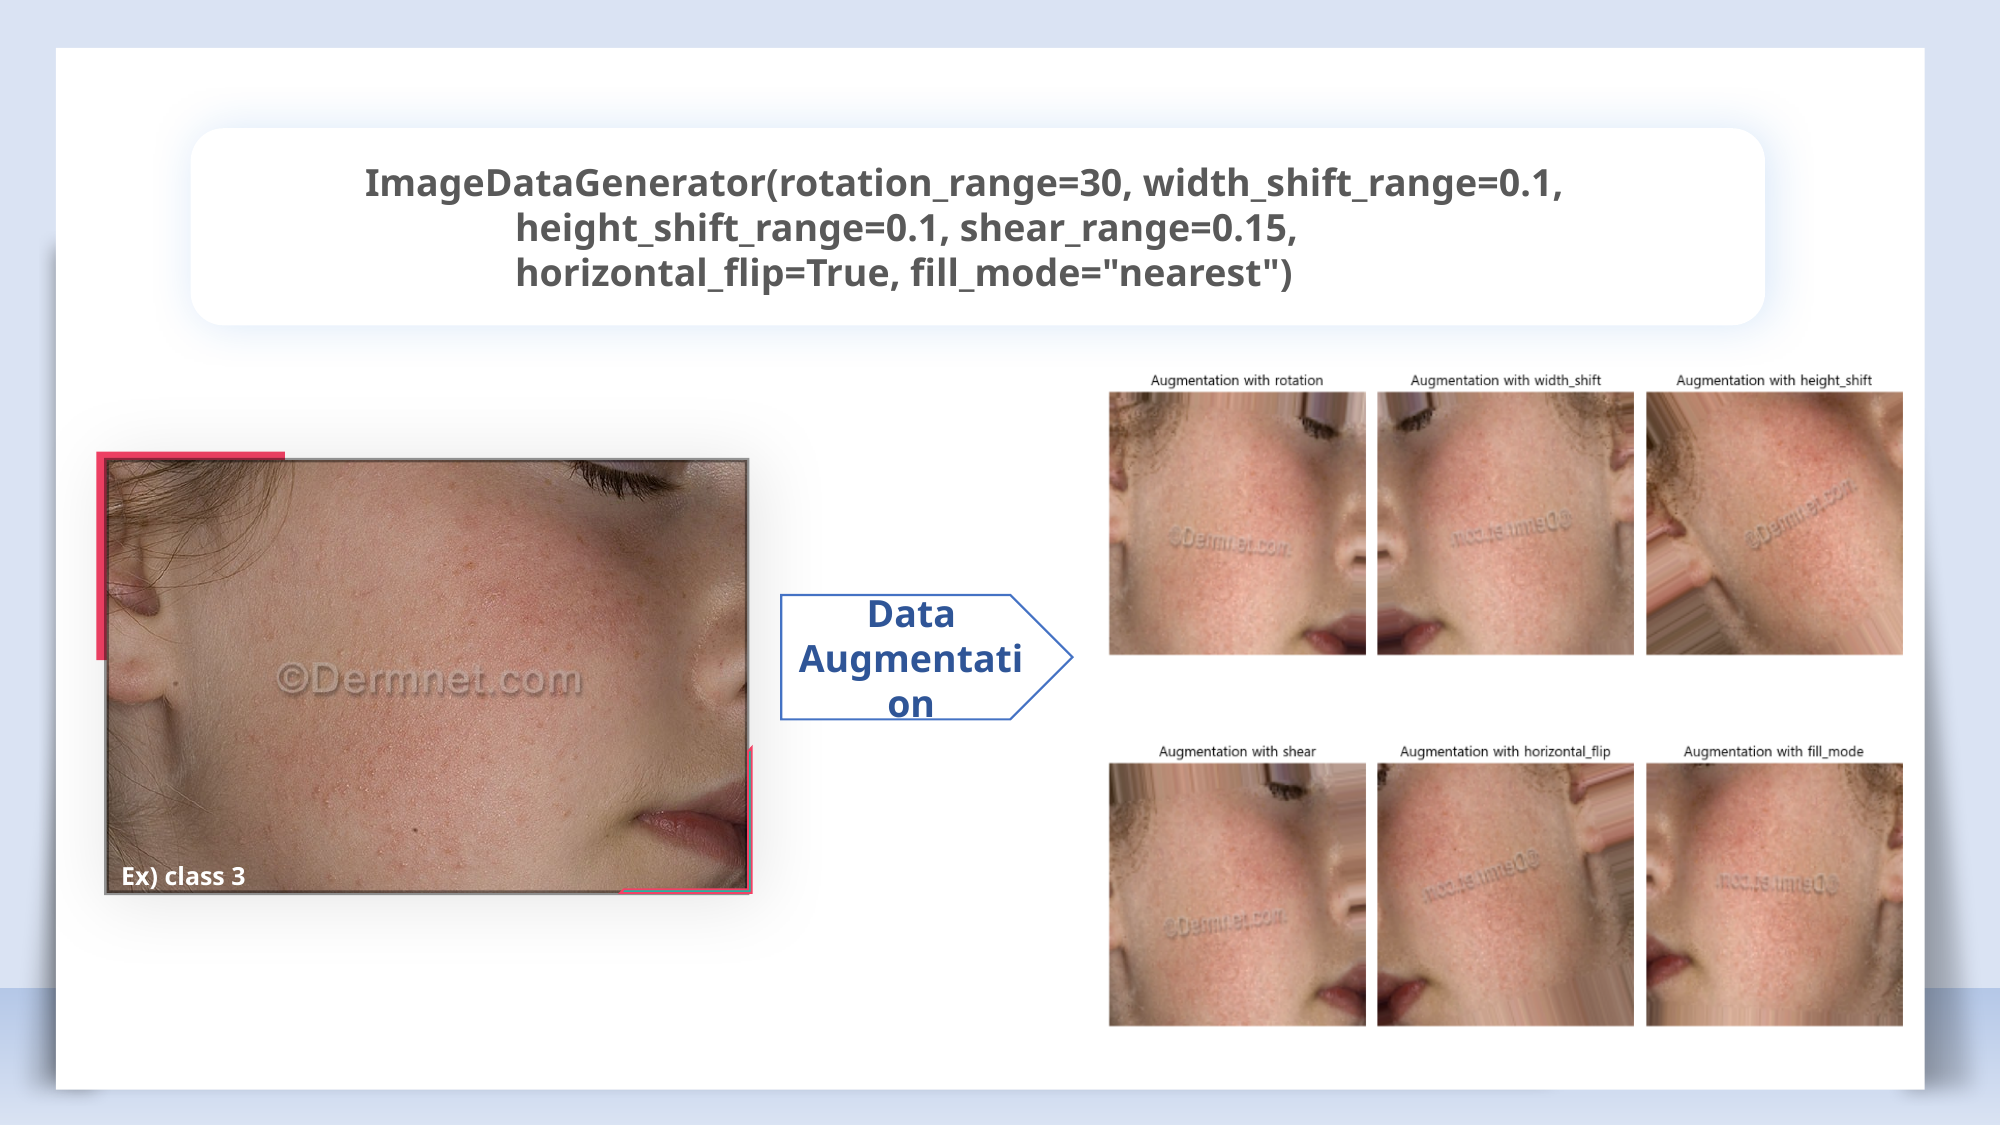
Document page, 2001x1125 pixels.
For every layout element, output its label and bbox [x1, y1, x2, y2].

text_box [0, 0, 2000, 1125]
picture [1096, 374, 1904, 1036]
